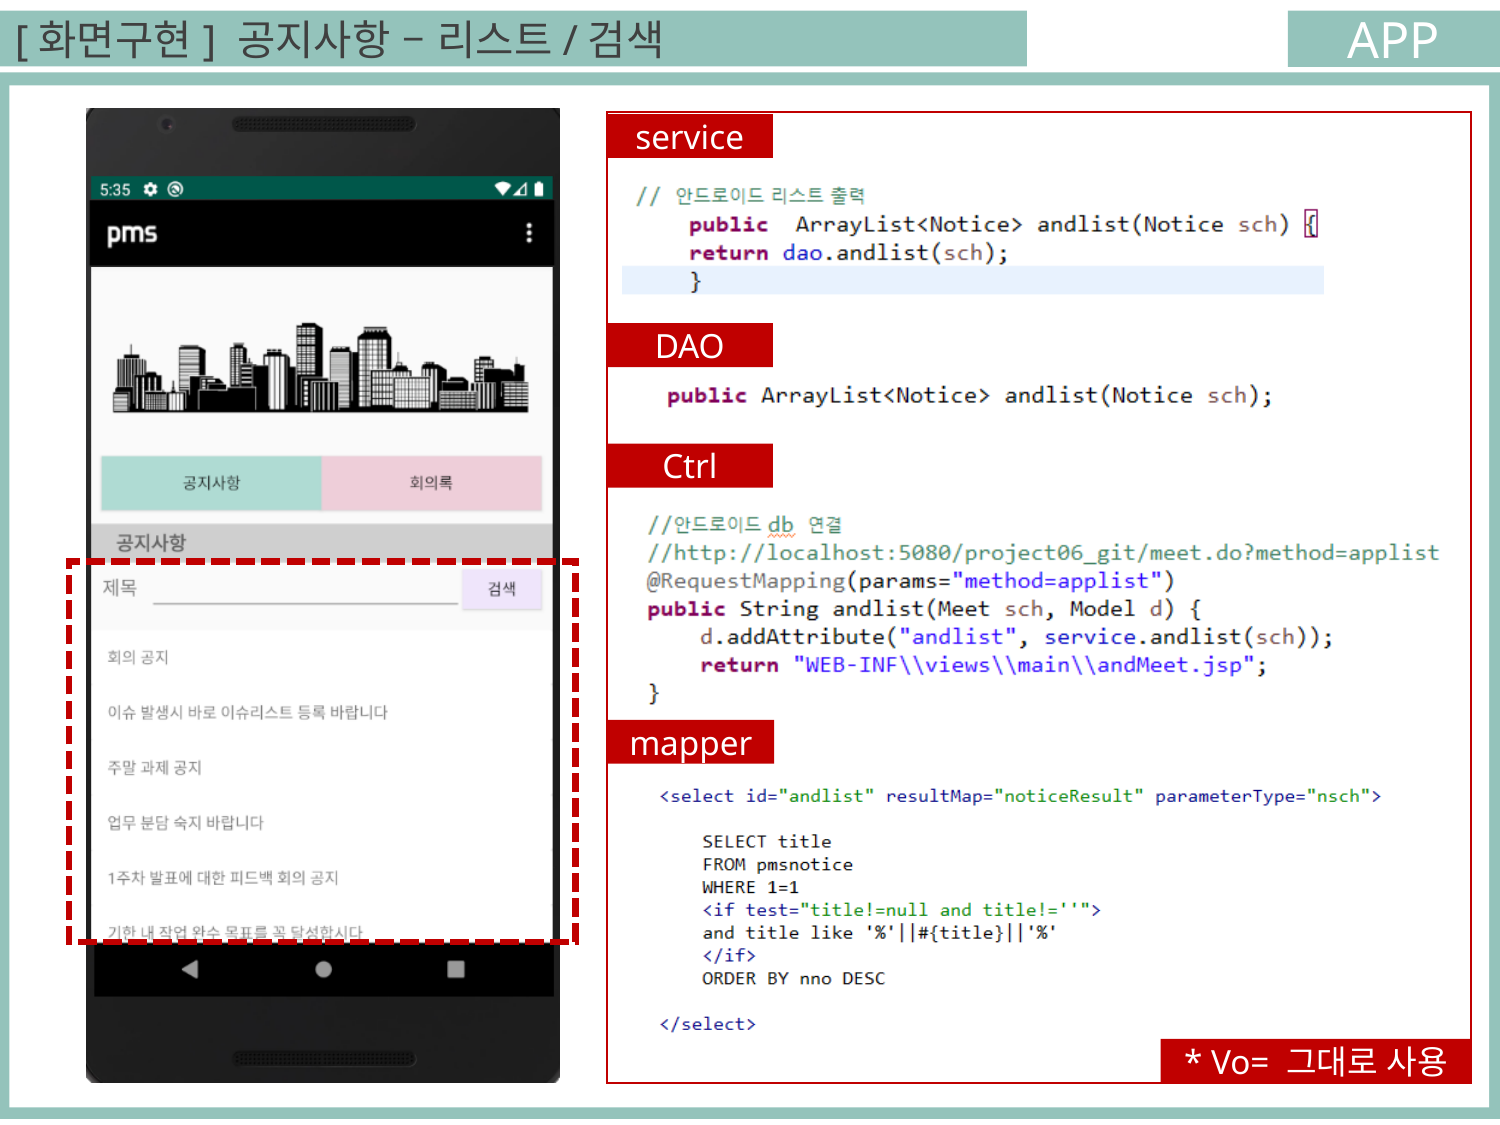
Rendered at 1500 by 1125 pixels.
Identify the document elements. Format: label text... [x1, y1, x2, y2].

picture [86, 175, 557, 944]
picture [637, 507, 1451, 709]
picture [622, 175, 1324, 302]
text_box [화면구현] 공지사항 – 리스트/검색 [0, 10, 1028, 67]
picture [657, 784, 1390, 1036]
picture [658, 380, 1288, 412]
text_box APP [1287, 10, 1500, 68]
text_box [86, 108, 560, 1083]
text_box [0, 72, 1500, 1119]
